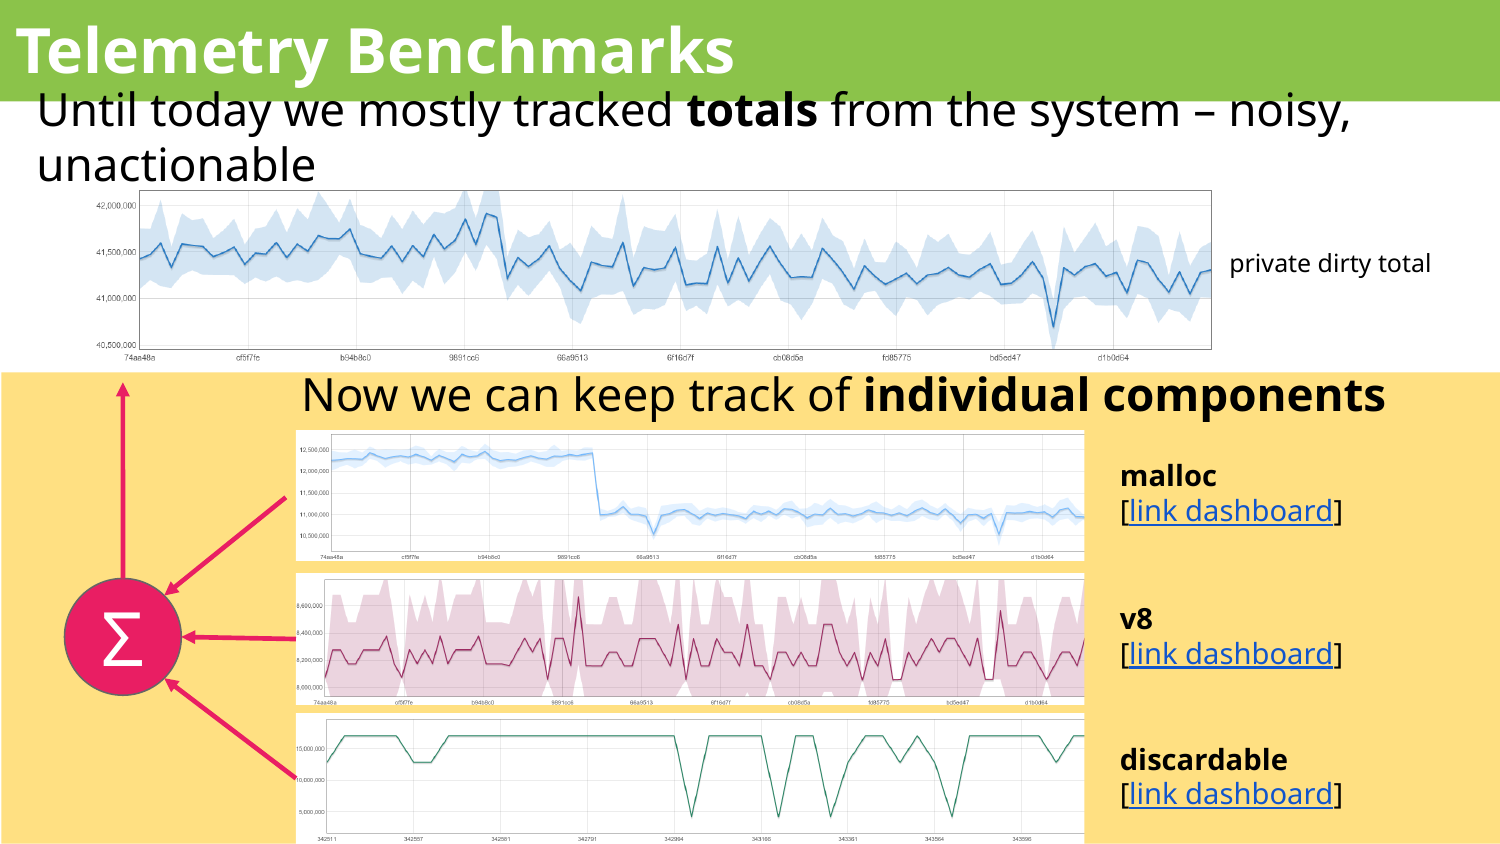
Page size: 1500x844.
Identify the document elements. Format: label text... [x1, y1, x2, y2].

text_box Until today we mostly tracked totals from the system – noisy, unactionable [21, 85, 1476, 187]
text_box private dirty total [1219, 211, 1500, 313]
picture [88, 177, 1215, 342]
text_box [1, 342, 1500, 844]
title Telemetry Benchmarks [0, 0, 1500, 102]
